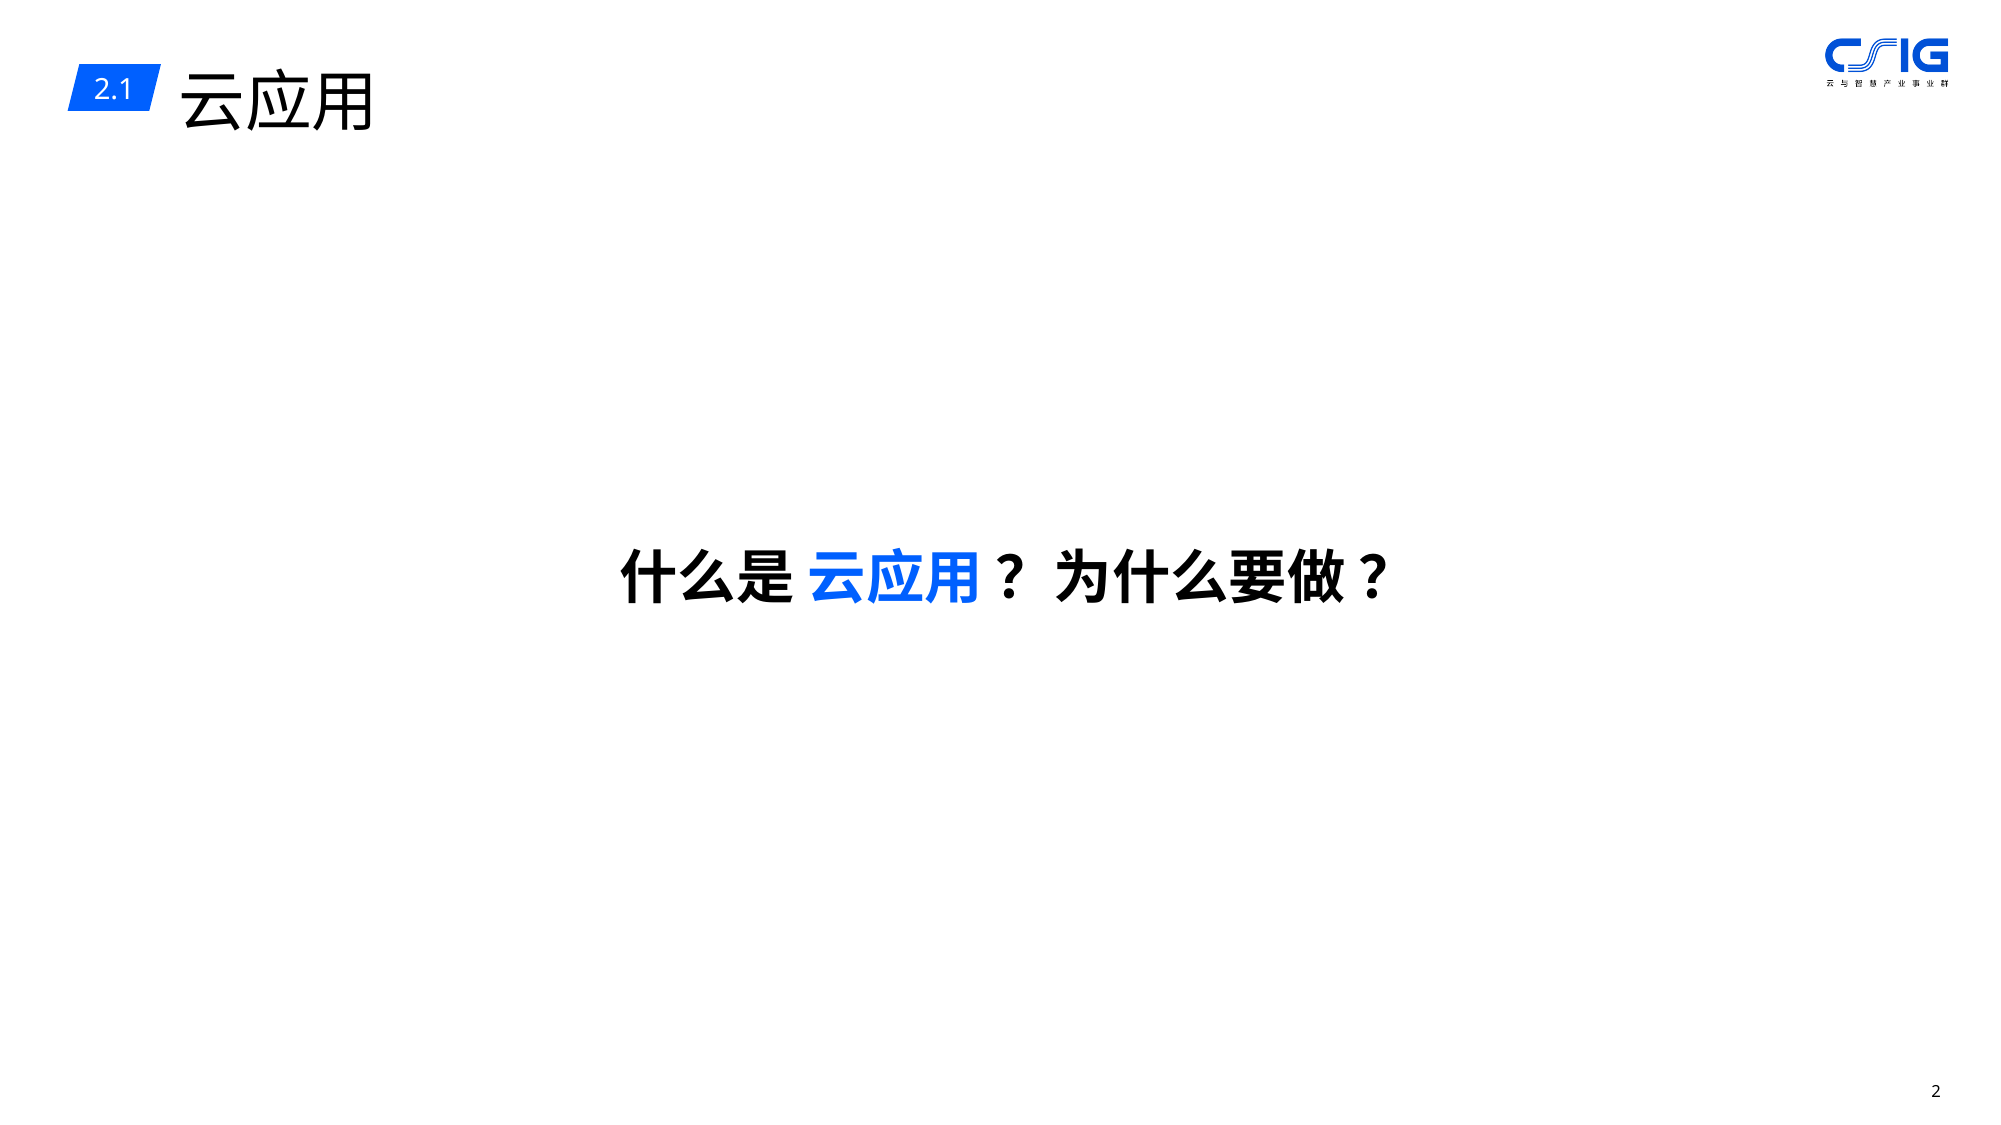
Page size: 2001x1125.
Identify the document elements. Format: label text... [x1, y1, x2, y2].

text_box 2.1 [67, 64, 161, 111]
text_box 什么是 云应用 ？为什么要做 ？ [528, 462, 1509, 619]
picture [1819, 31, 1956, 93]
slide_number 1 [1916, 1072, 1956, 1111]
text_box 云应用 [178, 42, 879, 139]
